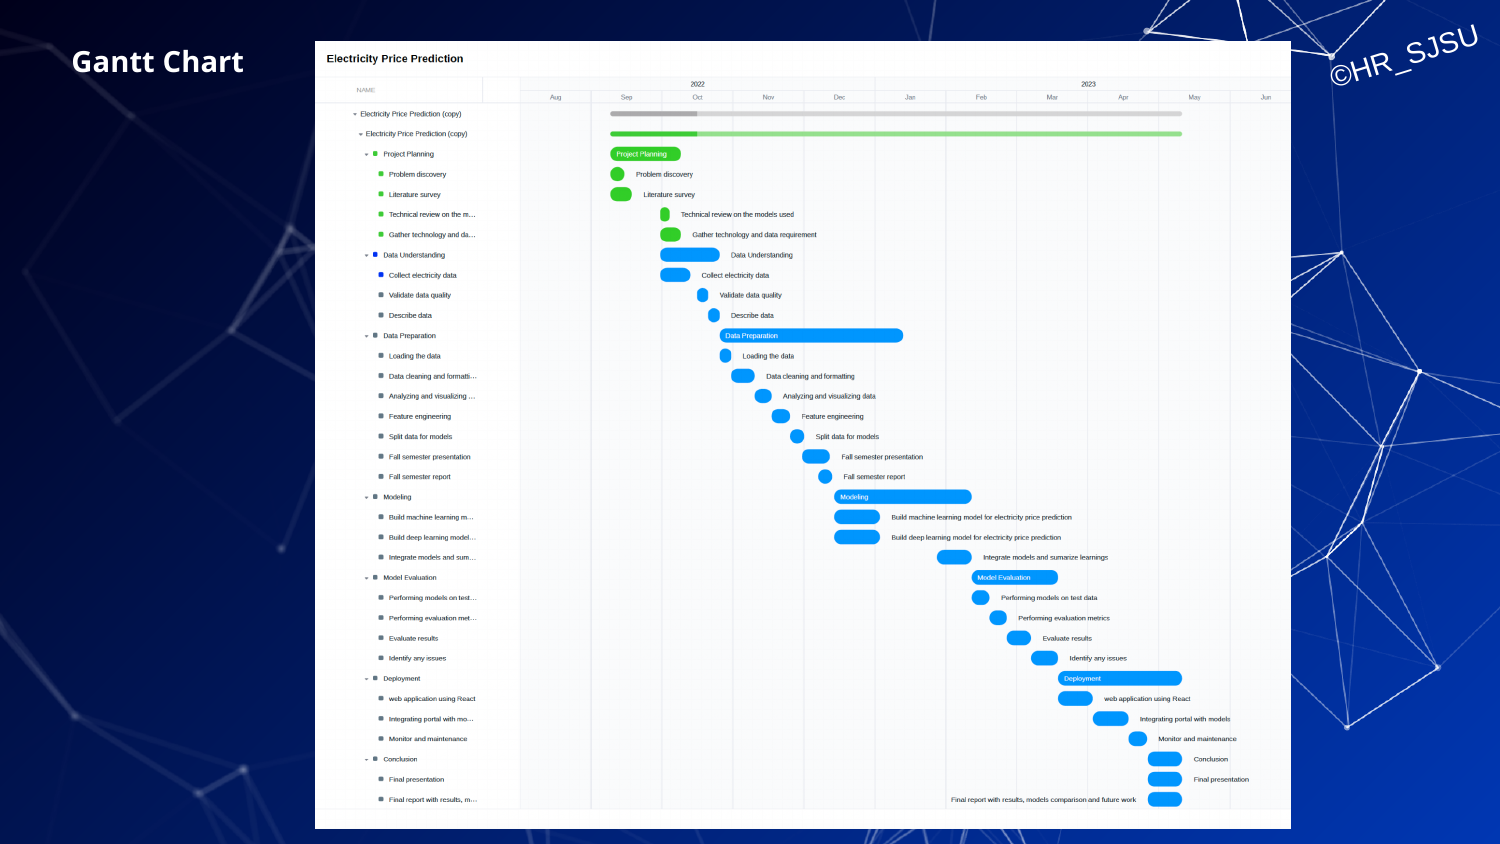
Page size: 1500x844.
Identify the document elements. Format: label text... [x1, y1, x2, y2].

picture [0, 0, 1500, 844]
text_box Gantt Chart [56, 28, 337, 94]
